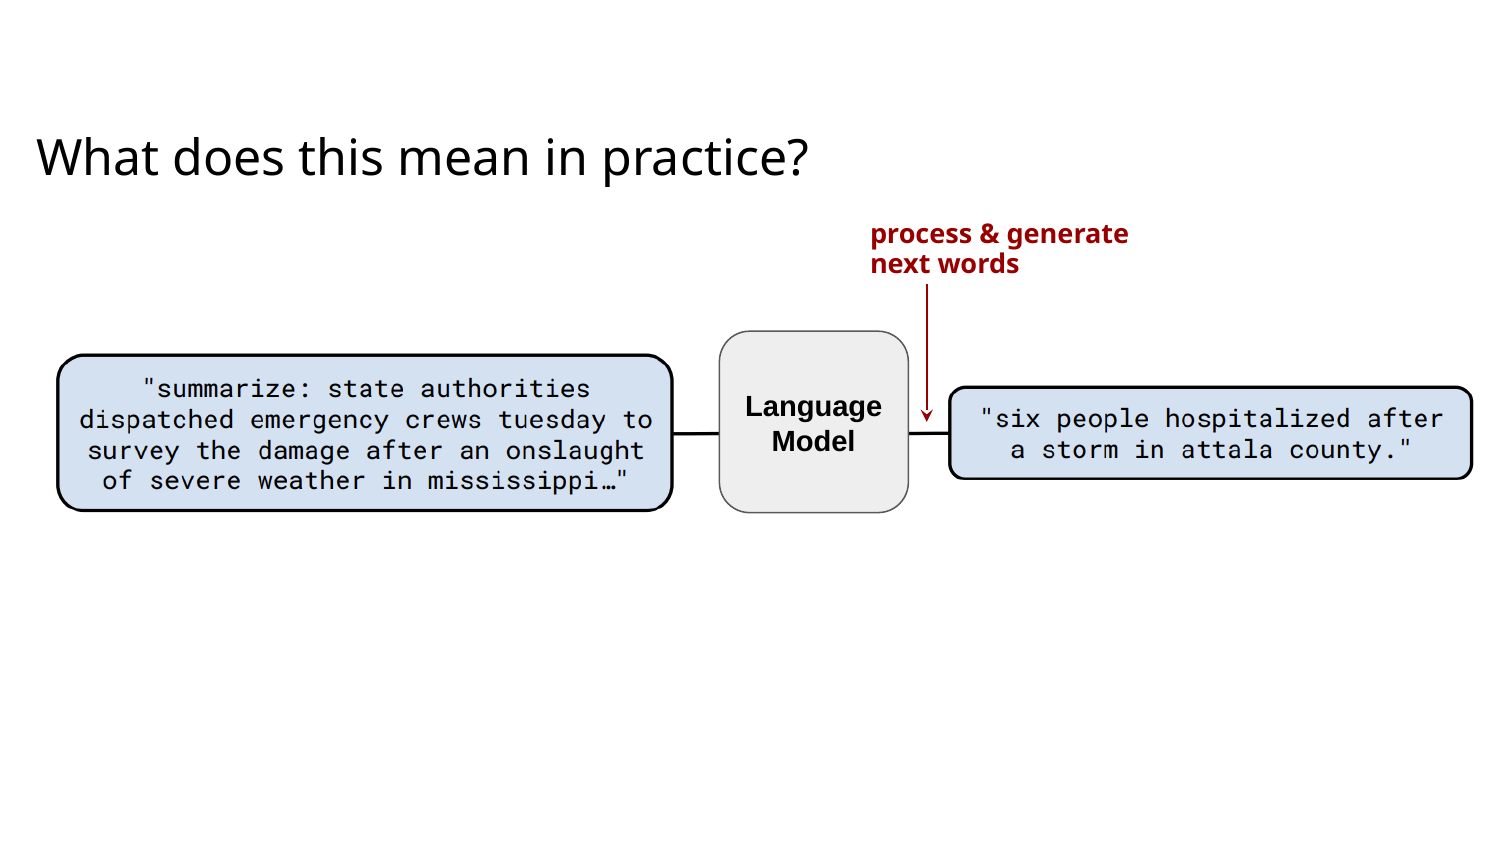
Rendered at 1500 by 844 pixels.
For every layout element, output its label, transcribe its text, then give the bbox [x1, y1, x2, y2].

title What does this mean in practice? [24, 101, 1500, 217]
picture [24, 306, 1476, 537]
title process & generate next words [858, 192, 1148, 305]
